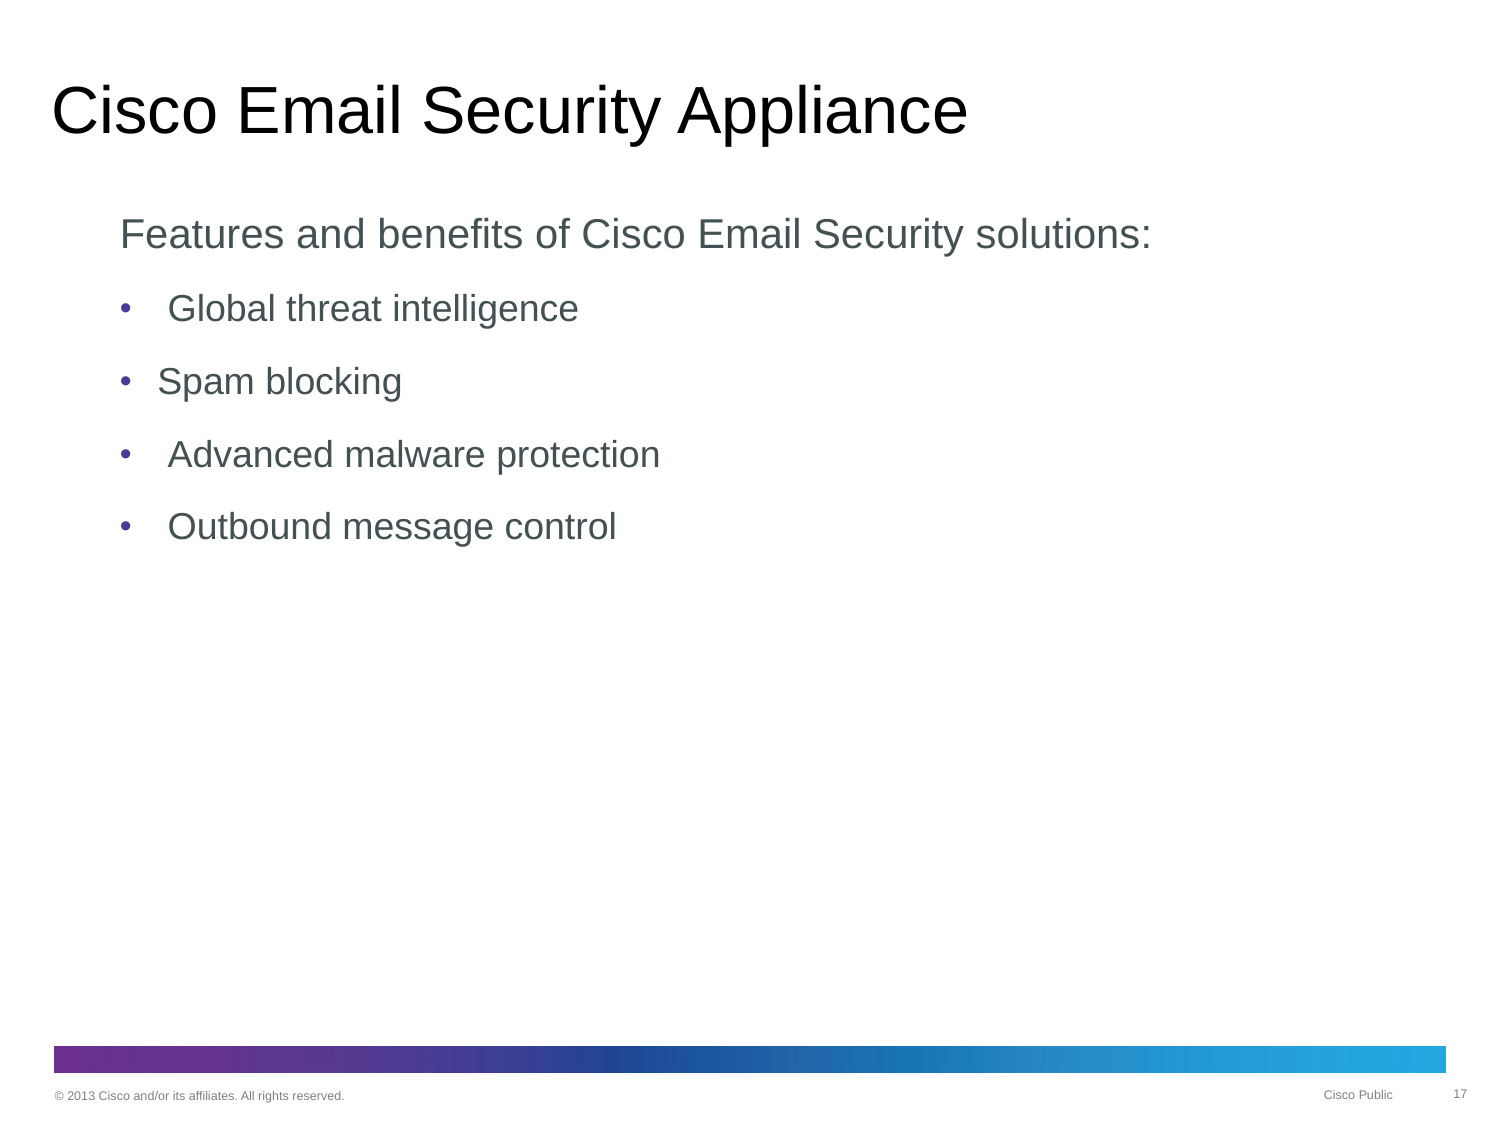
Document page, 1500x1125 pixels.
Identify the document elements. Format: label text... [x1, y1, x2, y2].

picture [54, 1046, 1446, 1073]
title Cisco Email Security Appliance [37, 17, 1447, 155]
text_box Features and benefits of Cisco Email Security solutions: Global threat intelligence Spam blocking Advanced malware protection Outbound message control [104, 202, 1395, 954]
